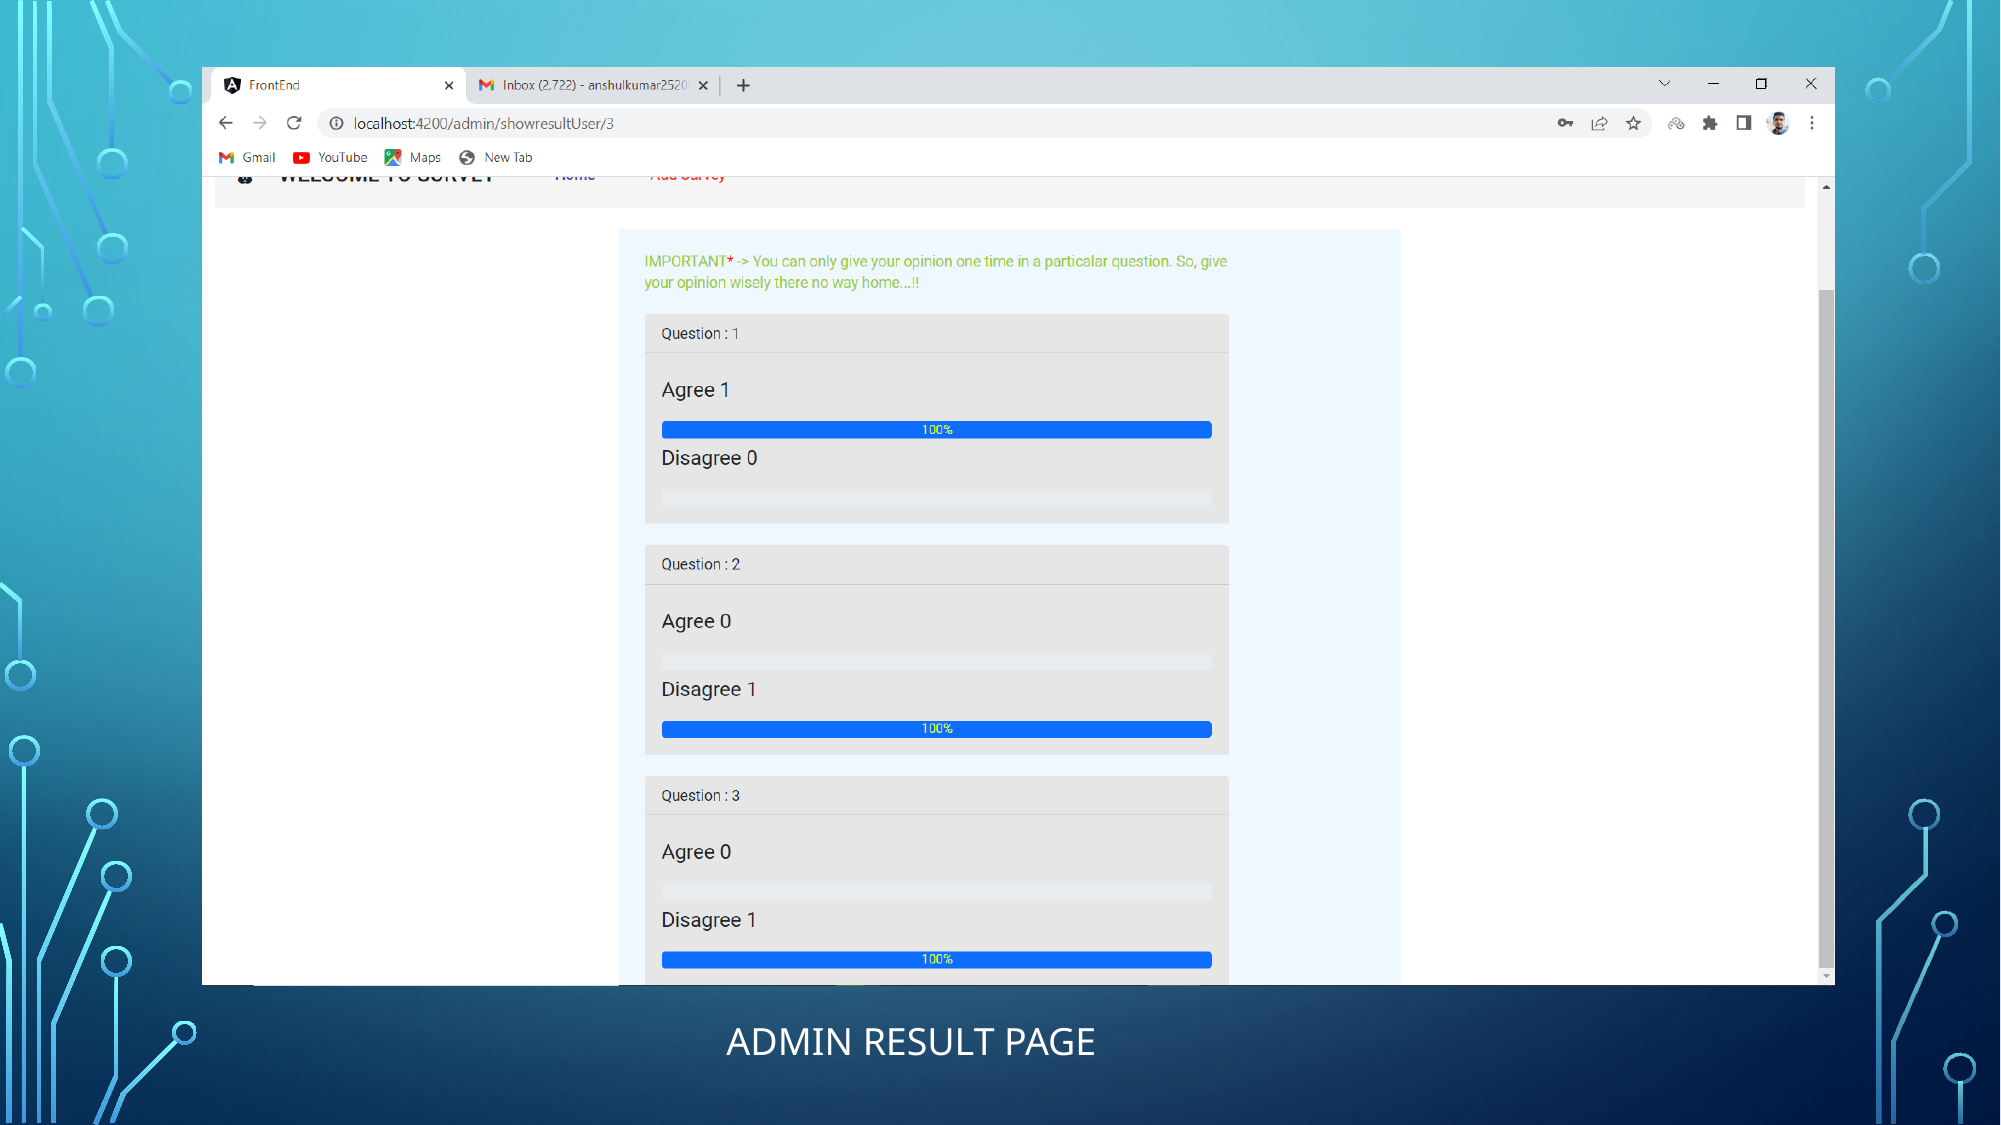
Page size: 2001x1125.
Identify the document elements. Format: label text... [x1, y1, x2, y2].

list ADMIN RESULT PAGE [711, 987, 1445, 1125]
picture [202, 67, 1836, 987]
